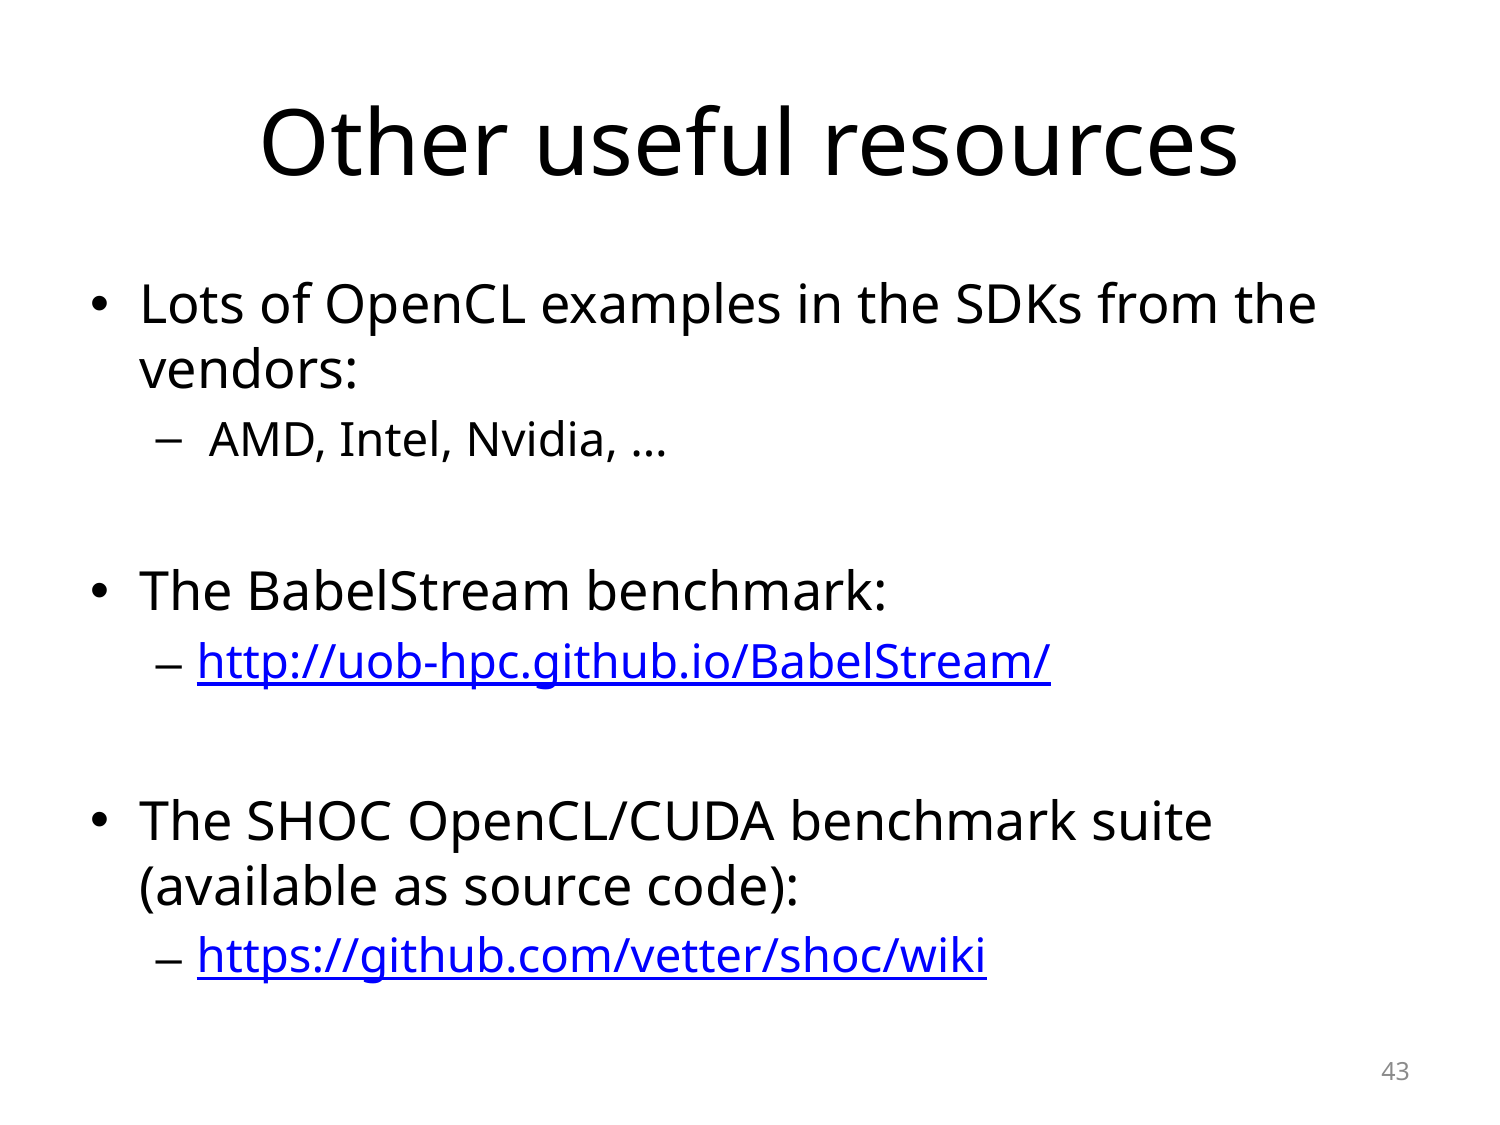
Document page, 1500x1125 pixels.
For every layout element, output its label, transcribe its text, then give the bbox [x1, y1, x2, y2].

title Other useful resources [75, 45, 1425, 233]
slide_number 43 [1074, 1042, 1425, 1103]
list Lots of OpenCL examples in the SDKs from the vendors: AMD, Intel, Nvidia, … The BabelStream benchmark: http://uob-hpc.github.io/BabelStream/ The SHOC OpenCL/CUDA benchmark suite (available as source code): https://github.com/vetter/shoc/wiki [75, 262, 1425, 1005]
